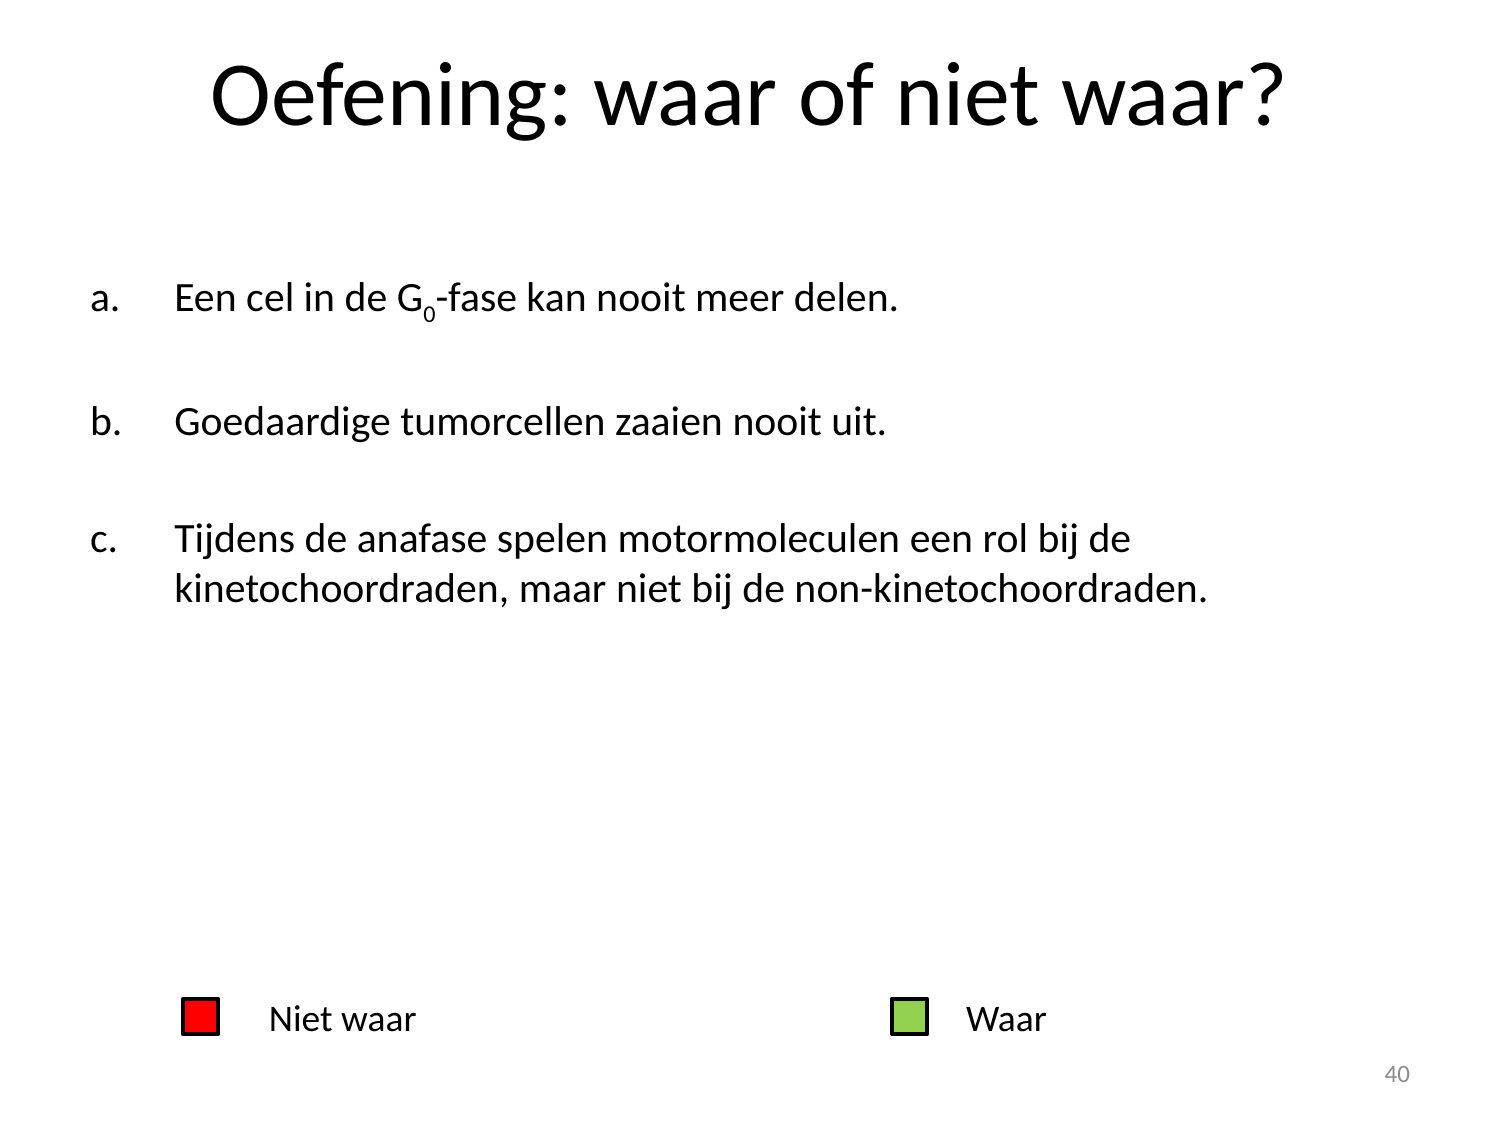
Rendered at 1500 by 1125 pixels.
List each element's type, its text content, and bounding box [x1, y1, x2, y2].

text_box Waar [951, 986, 1063, 1046]
text_box Niet waar [254, 986, 432, 1046]
title Oefening: waar of niet waar? [75, 0, 1425, 183]
list Een cel in de G0-fase kan nooit meer delen. Goedaardige tumorcellen zaaien nooit uit. Tijdens de anafase spelen motormoleculen een rol bij de kinetochoordraden, maar niet bij de non-kinetochoordraden. [75, 262, 1425, 1005]
slide_number 40 [1074, 1042, 1425, 1103]
text_box [181, 997, 220, 1036]
text_box [890, 997, 929, 1036]
